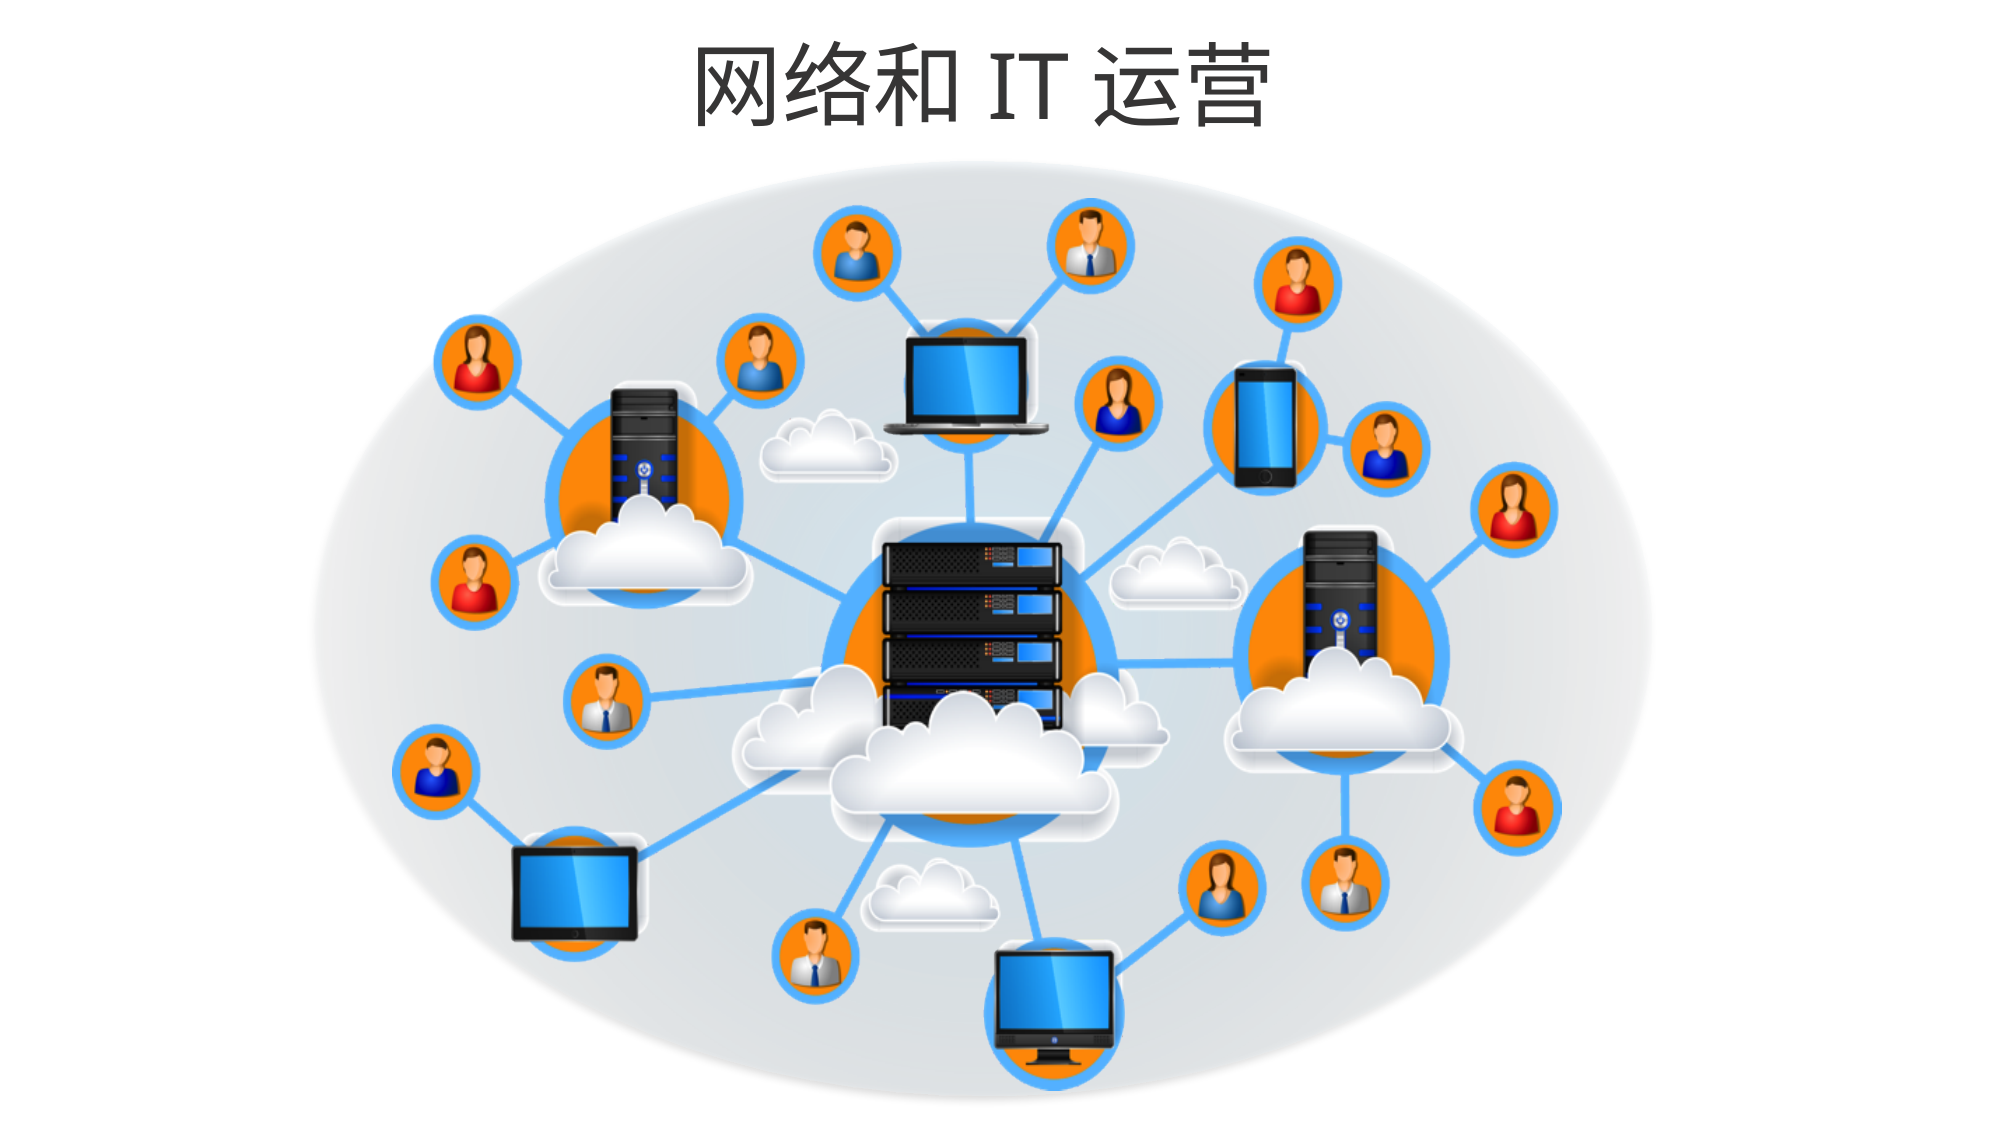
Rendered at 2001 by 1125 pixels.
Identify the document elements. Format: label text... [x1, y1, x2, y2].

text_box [313, 159, 1652, 1096]
title 网络和IT运营 [408, 18, 1557, 159]
